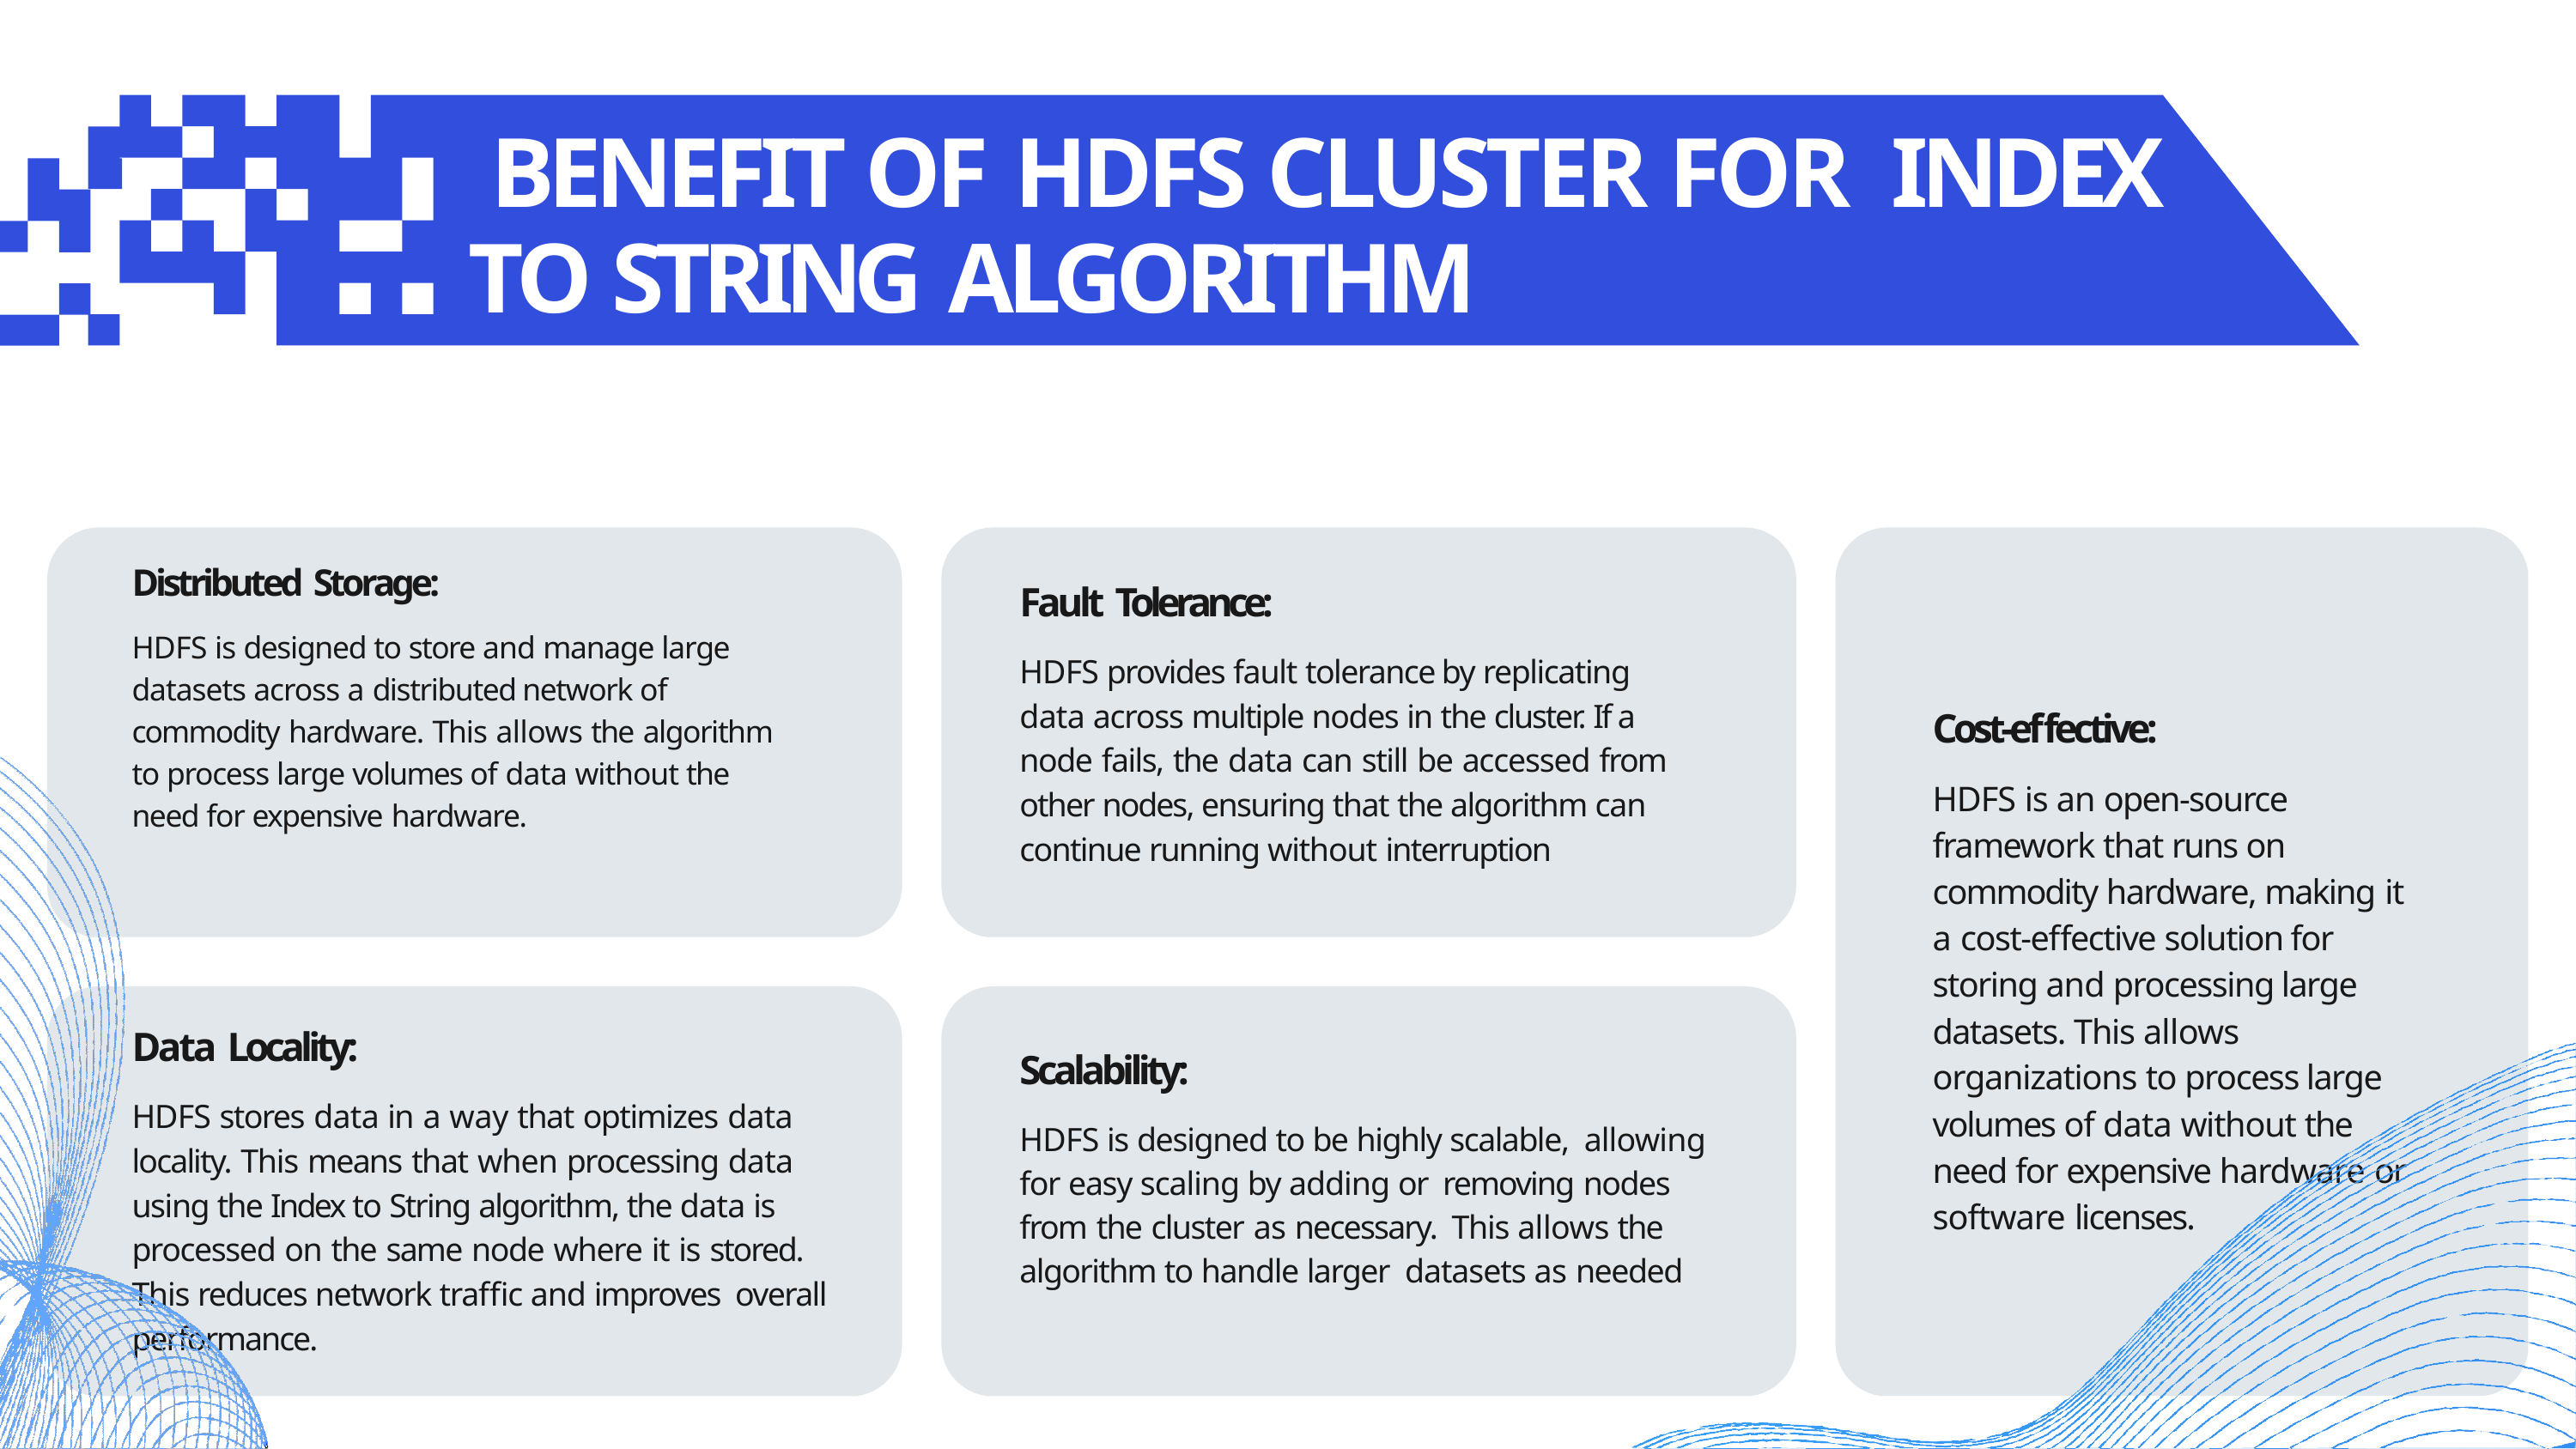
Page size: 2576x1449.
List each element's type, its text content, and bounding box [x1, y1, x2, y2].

text_box Scalability: HDFS is designed to be highly scalable, allowing for easy scaling by adding or removing nodes from the cluster as necessary. This allows the algorithm to handle larger datasets as needed [1018, 1043, 1631, 1290]
text_box [269, 985, 902, 1397]
text_box [46, 527, 902, 937]
text_box [1835, 527, 2529, 1043]
text_box [941, 527, 1796, 937]
text_box [0, 94, 2360, 346]
text_box Distributed Storage: HDFS is designed to store and manage large datasets across a distributed network of commodity hardware. This allows the algorithm to process large volumes of data without the need for expensive hardware. [130, 556, 805, 834]
text_box Fault Tolerance: HDFS provides fault tolerance by replicating data across multiple nodes in the cluster. If a node fails, the data can still be accessed from other nodes, ensuring that the algorithm can continue running without interruption [1018, 575, 1697, 868]
text_box [941, 985, 1796, 1397]
text_box [0, 756, 269, 1449]
text_box Cost-effective: HDFS is an open-source framework that runs on commodity hardware, making it a cost-effective solution for storing and processing large datasets. This allows organizations to process large volumes of data without the need for expensive hardware or software licenses. [1930, 701, 2433, 1043]
text_box Data Locality: HDFS stores data in a way that optimizes data locality. This means that when processing data using the Index to String algorithm, the data is processed on the same node where it is stored. This reduces network traffic and improves overall performance. [269, 1020, 832, 1357]
text_box [1631, 1043, 2576, 1449]
title BENEFIT OF HDFS CLUSTER FOR INDEX TO STRING ALGORITHM [404, 106, 2172, 362]
